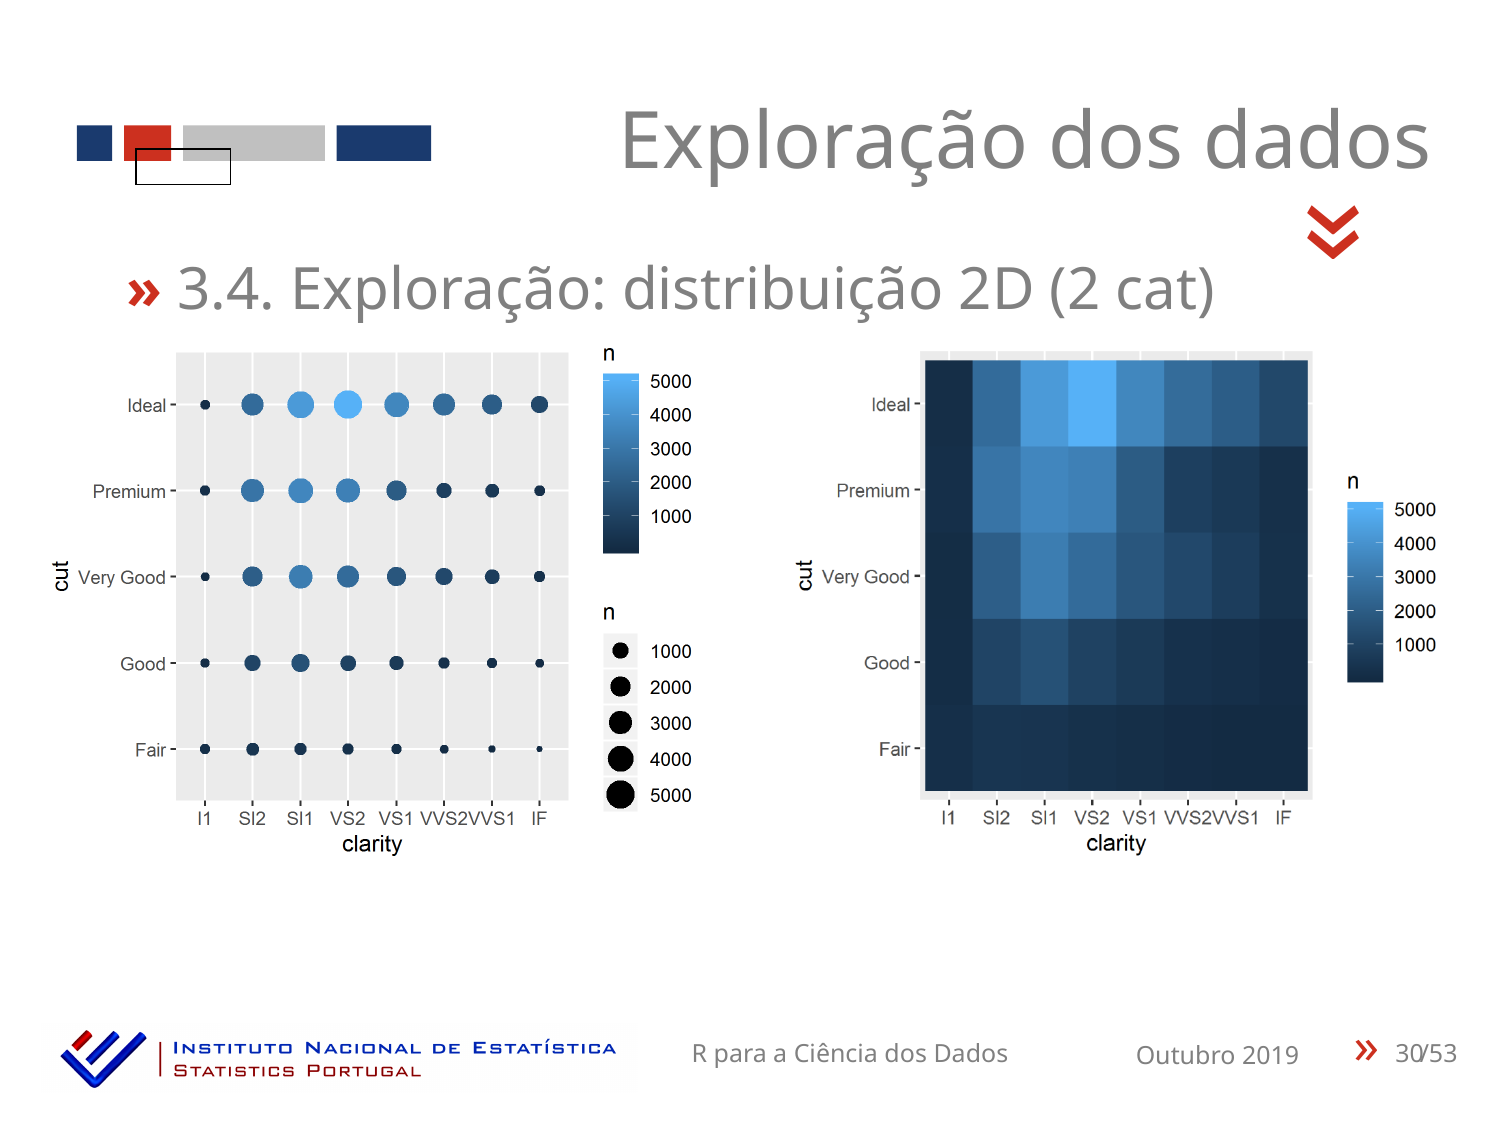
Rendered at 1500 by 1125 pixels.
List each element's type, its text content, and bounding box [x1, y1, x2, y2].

picture [38, 341, 715, 867]
text_box » 3.4. Exploração: distribuição 2D (2 cat) [111, 243, 1376, 329]
picture [783, 340, 1459, 866]
picture [41, 1023, 638, 1093]
text_box 30 [1380, 1029, 1447, 1075]
text_box « [1234, 207, 1400, 280]
text_box Exploração dos dados [454, 66, 1447, 207]
